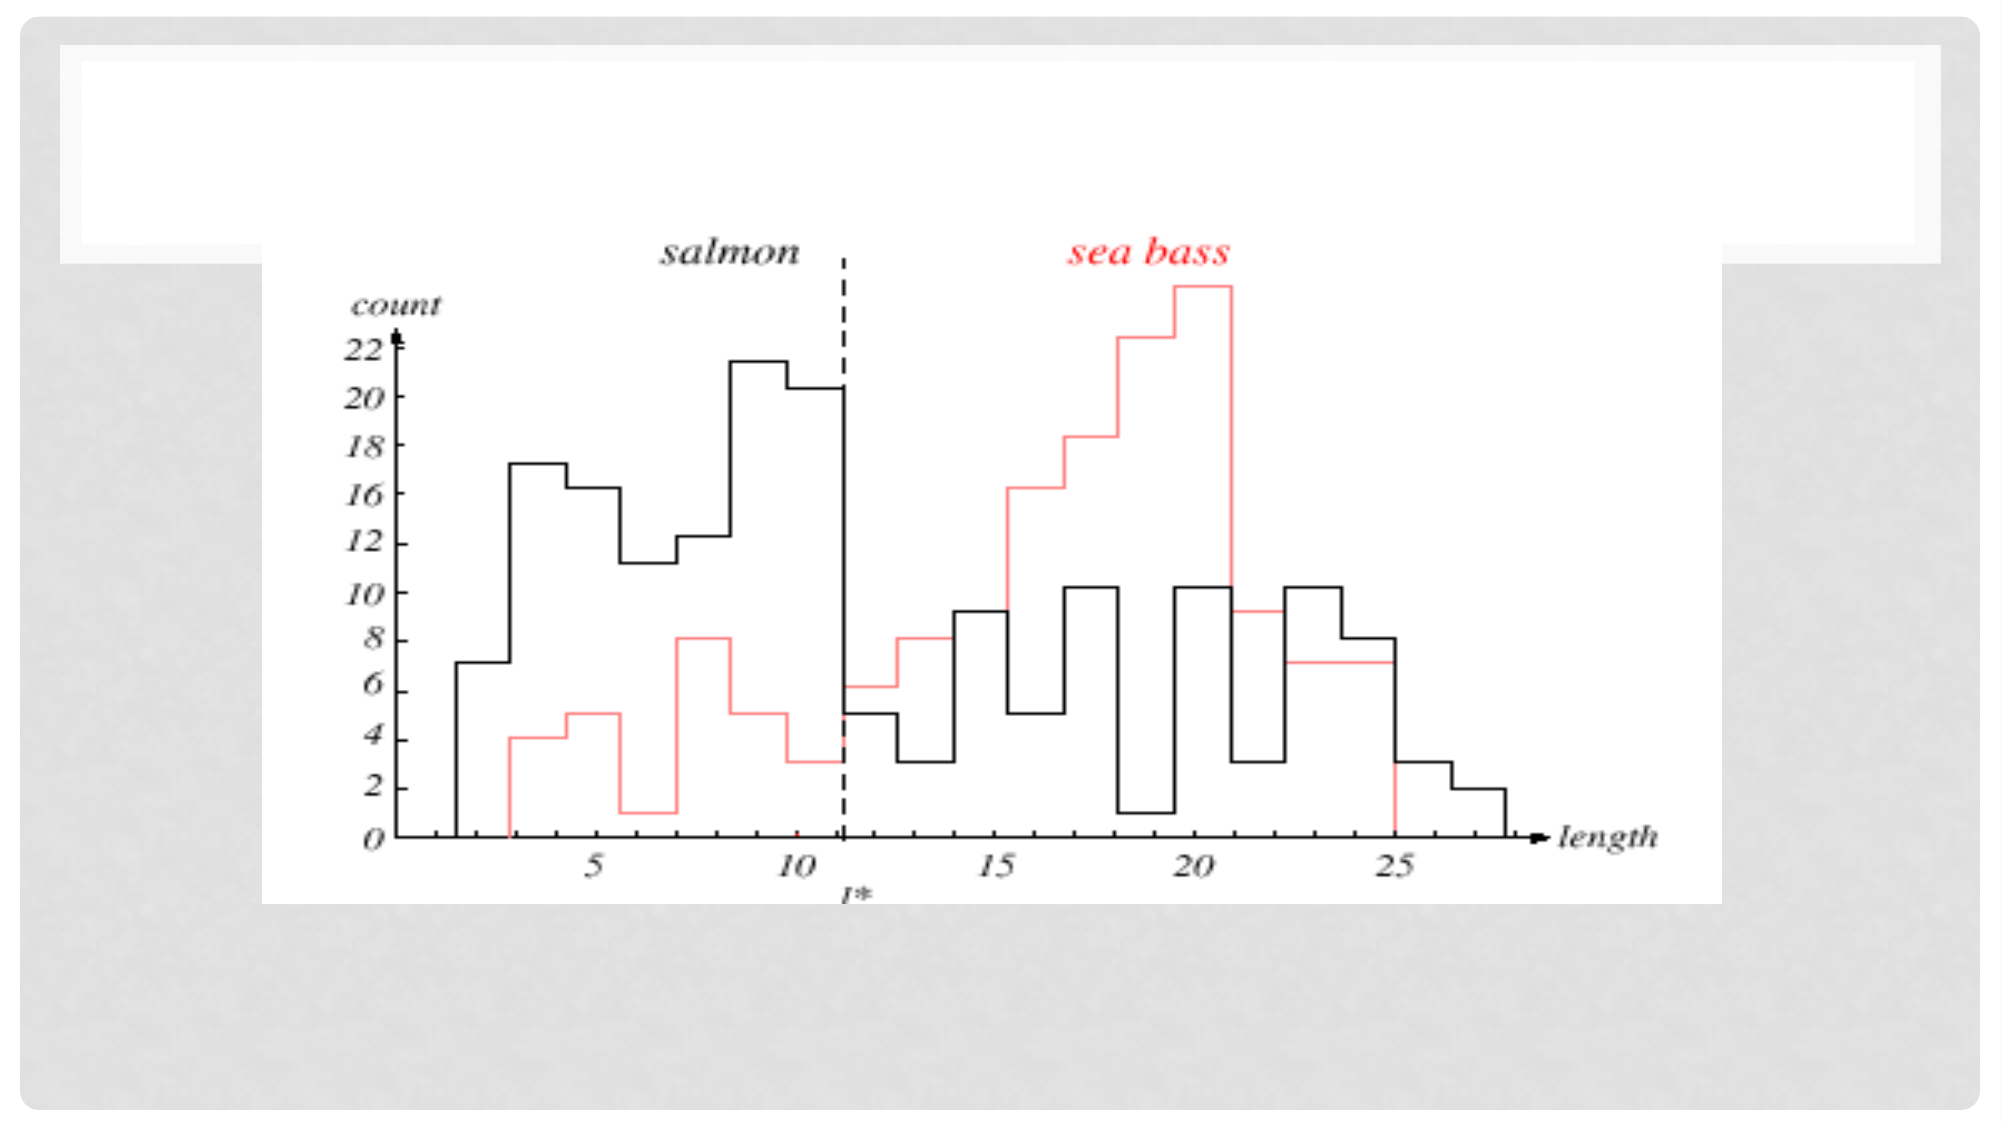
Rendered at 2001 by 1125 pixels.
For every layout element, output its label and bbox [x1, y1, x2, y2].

list [262, 224, 1723, 904]
